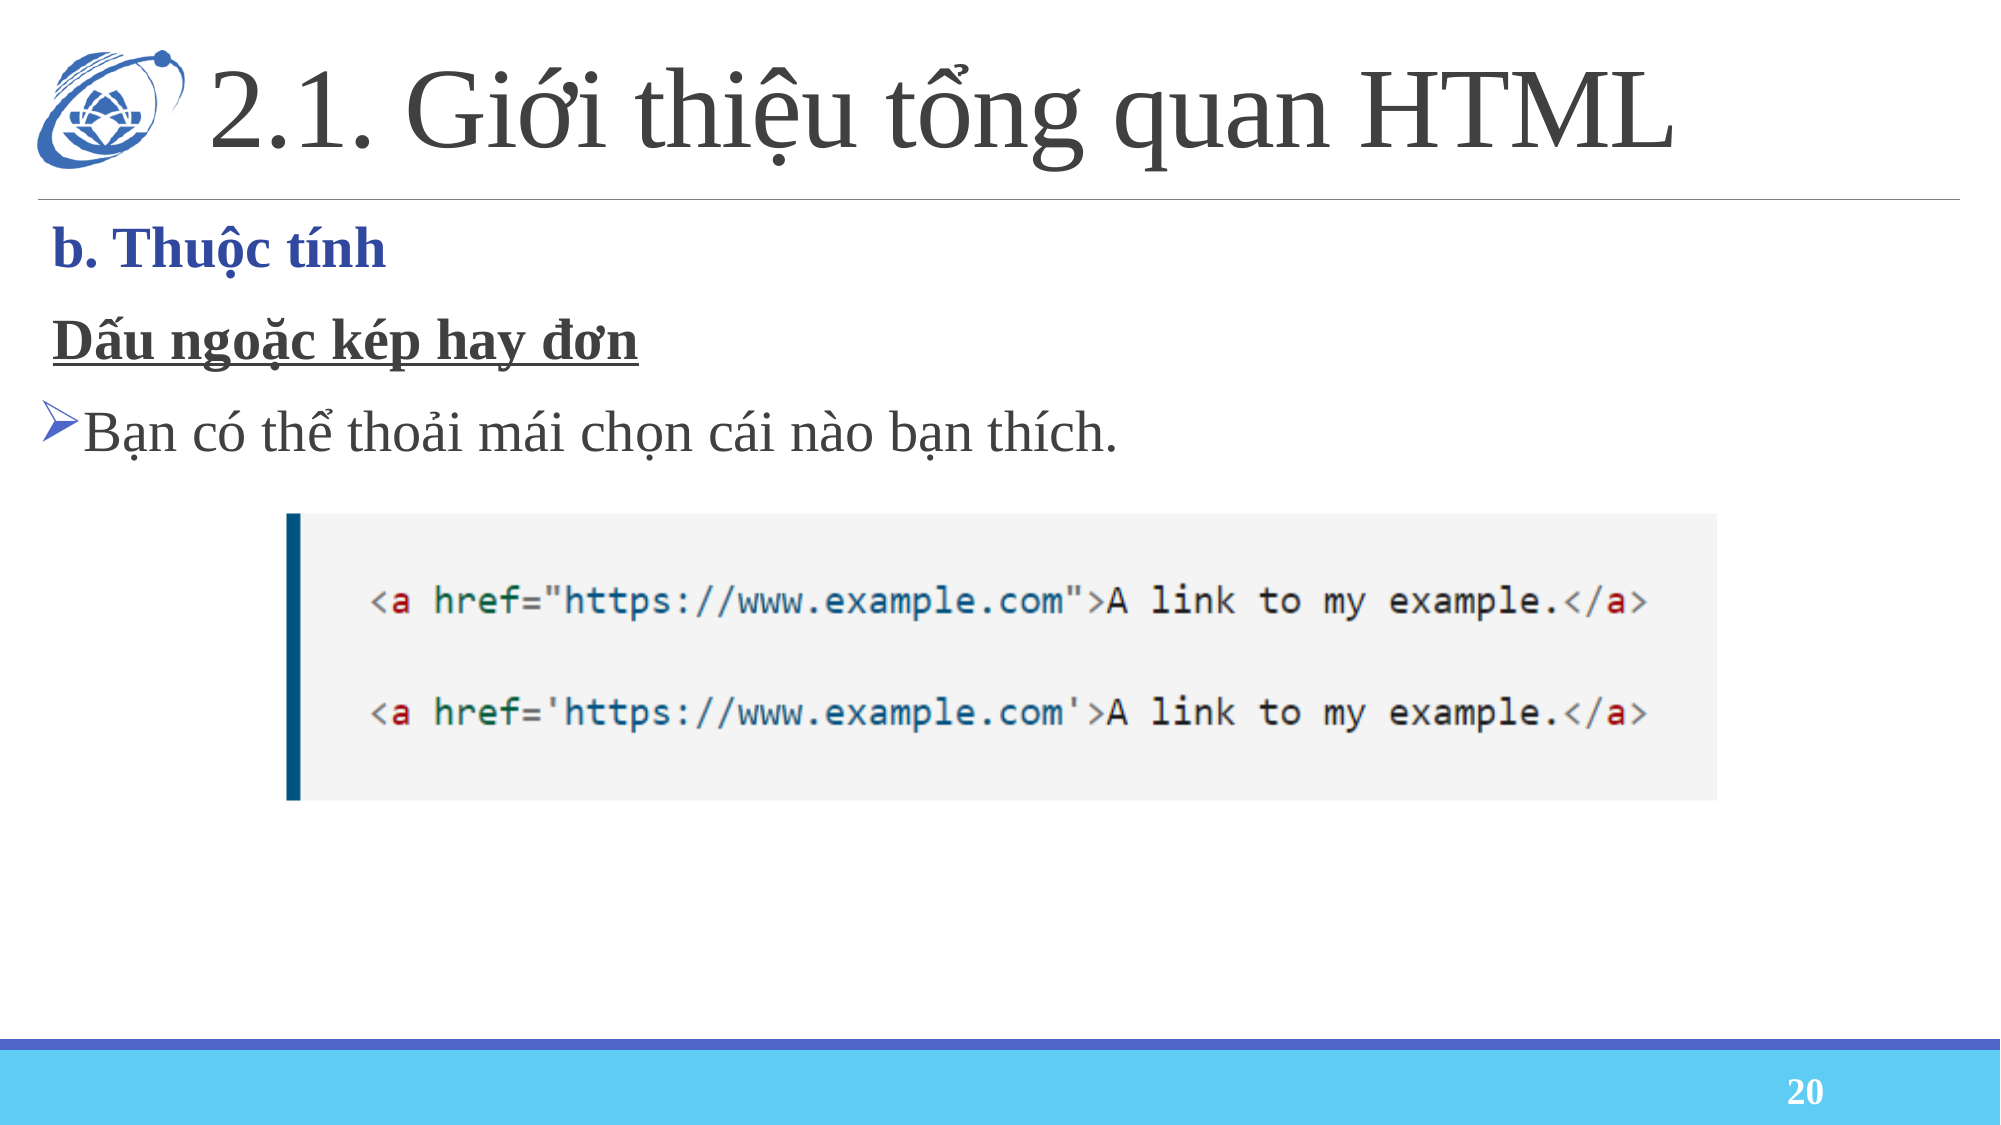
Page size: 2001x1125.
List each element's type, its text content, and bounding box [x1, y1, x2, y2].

list b. Thuộc tính Dấu ngoặc kép hay đơn Bạn có thể thoải mái chọn cái nào bạn thích. [37, 209, 1961, 1011]
title 2.1. Giới thiệu tổng quan HTML [193, 47, 1961, 192]
slide_number 20 [1624, 1059, 1840, 1120]
picture [282, 510, 1718, 808]
picture [37, 34, 185, 183]
